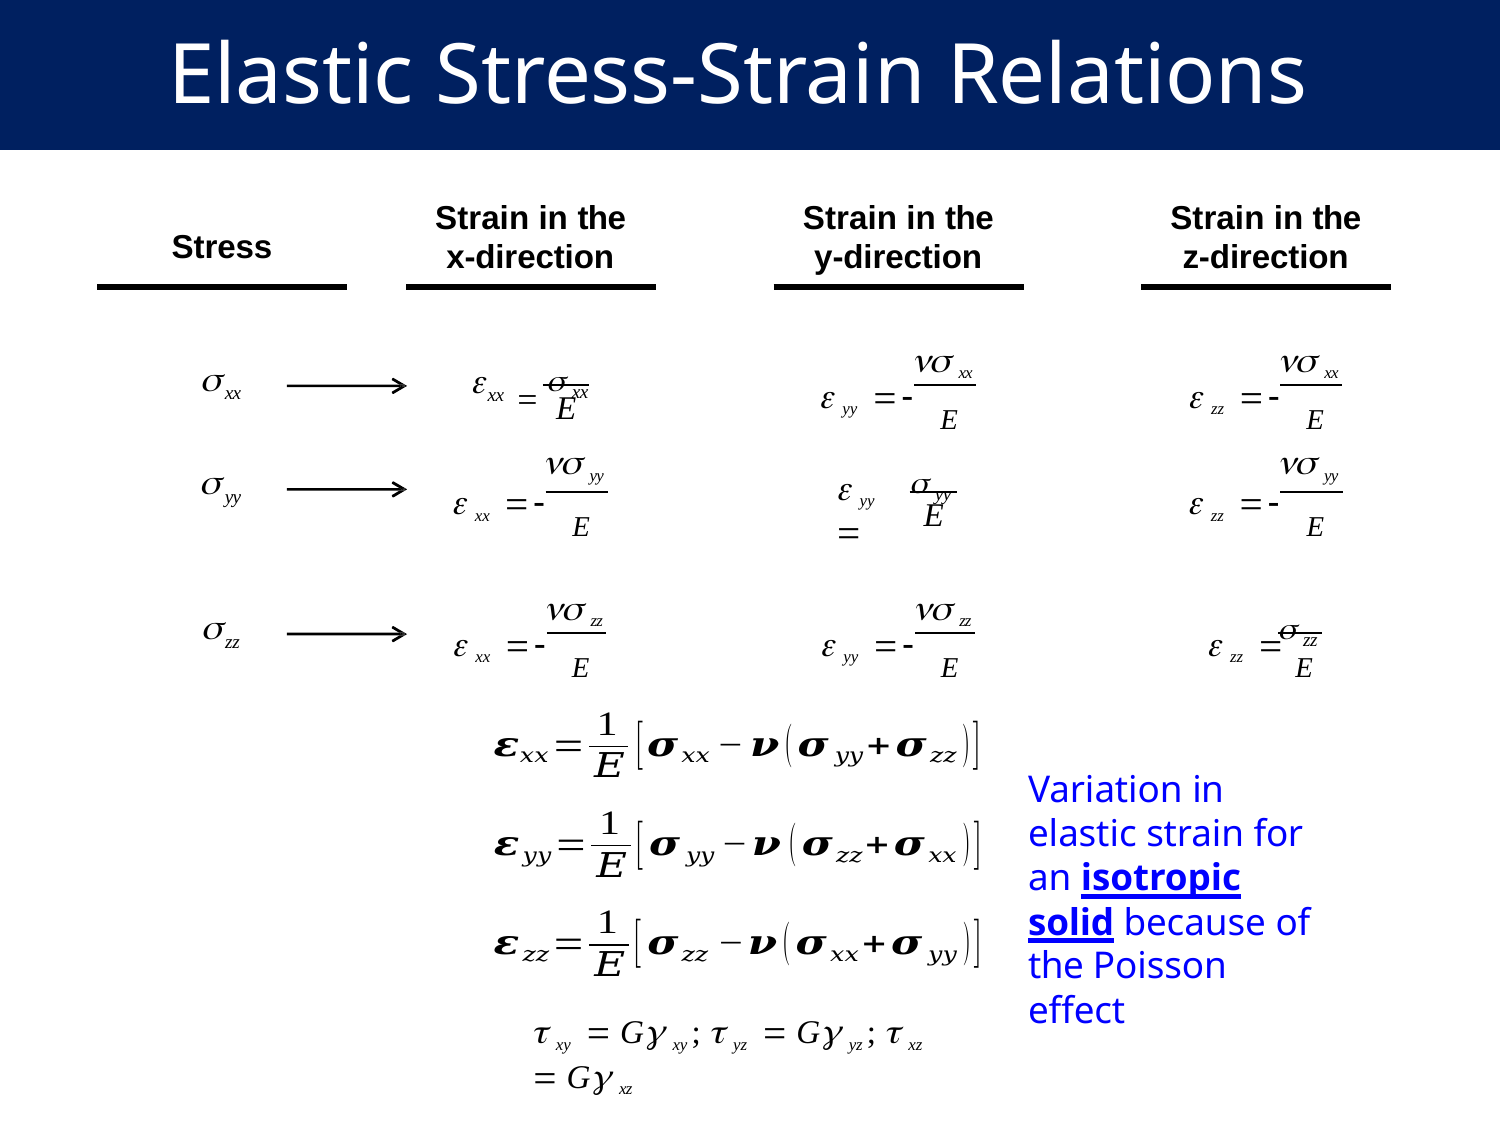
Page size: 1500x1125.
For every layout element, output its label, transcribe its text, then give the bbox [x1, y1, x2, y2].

text_box  xx  E [445, 463, 593, 542]
text_box xx [223, 379, 244, 404]
text_box Strain in the x-direction [433, 194, 629, 276]
text_box  xx [906, 335, 977, 382]
text_box  zz [1271, 592, 1323, 657]
text_box  yy [1272, 438, 1343, 485]
text_box  yy  [830, 463, 907, 550]
text_box  zz  E [1181, 356, 1327, 436]
text_box  [196, 457, 221, 502]
text_box yy [222, 482, 244, 507]
text_box [286, 481, 408, 498]
text_box  yy  E [813, 604, 962, 684]
text_box Strain in the y-direction [801, 194, 996, 276]
text_box  [198, 602, 223, 647]
text_box  xy  G xy ;  yz  G yz ;  xz  G xz [526, 1006, 962, 1099]
text_box Strain in the z-direction [1168, 194, 1364, 276]
title Elastic Stress-Strain Relations [166, 0, 1495, 164]
text_box  zz [538, 583, 607, 631]
text_box E [921, 512, 946, 533]
text_box  zz [907, 583, 976, 631]
text_box  xx  E [445, 604, 593, 684]
text_box  zz  E [1181, 463, 1327, 542]
text_box  yy [903, 446, 958, 512]
text_box   xx [510, 343, 590, 415]
text_box Variation in elastic strain for an isotropic solid because of the Poisson effect [1026, 763, 1325, 1031]
text_box Stress [169, 223, 275, 266]
text_box zz [223, 627, 242, 652]
text_box  xx [1272, 335, 1343, 382]
text_box  [197, 354, 222, 399]
text_box  [468, 356, 487, 401]
text_box  yy  E [812, 356, 961, 436]
text_box E [554, 415, 579, 427]
text_box  yy [537, 438, 609, 485]
text_box [286, 626, 408, 643]
text_box xx [485, 380, 507, 406]
text_box  zz  E [1200, 604, 1316, 684]
text_box [286, 377, 408, 394]
